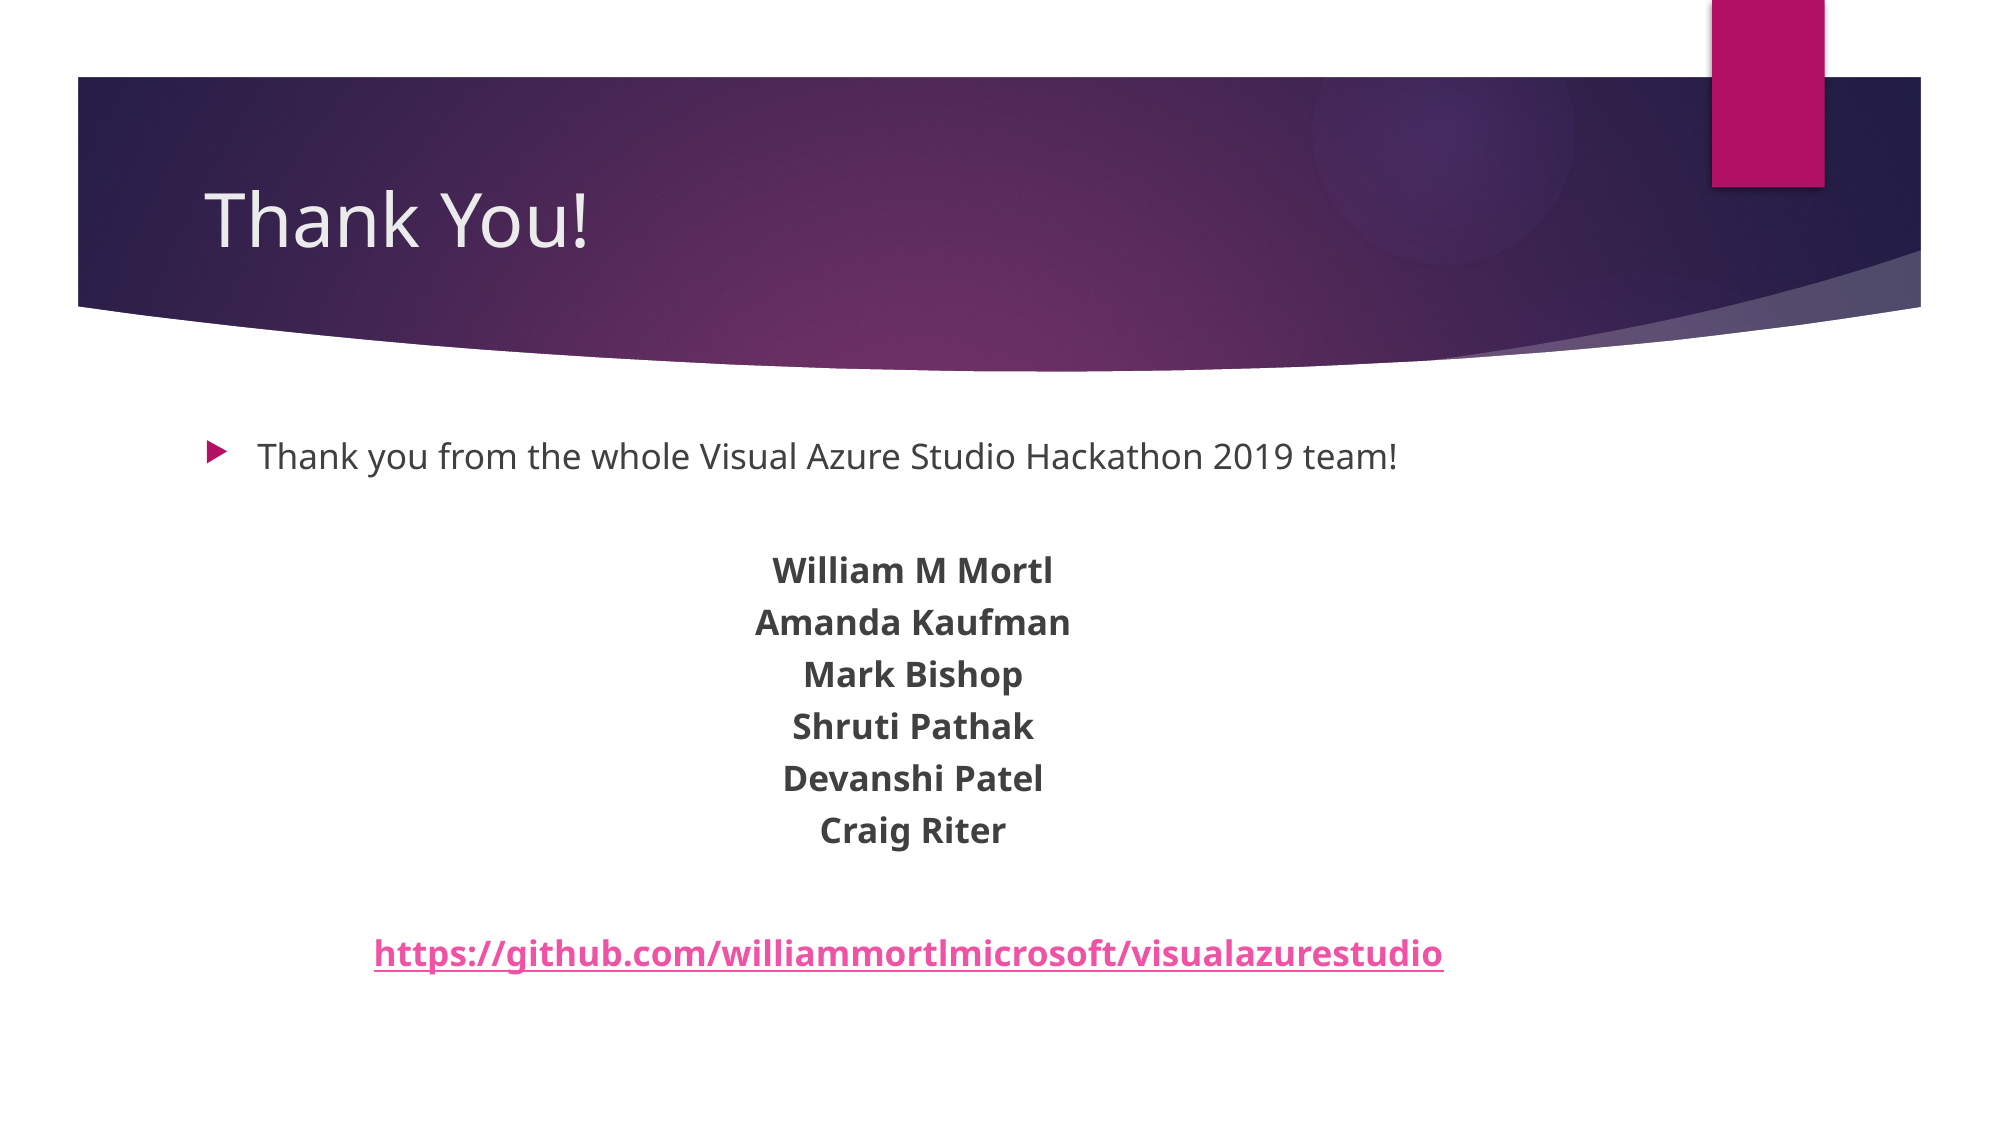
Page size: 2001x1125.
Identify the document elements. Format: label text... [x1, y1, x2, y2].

title Thank You! [189, 159, 1627, 276]
list Thank you from the whole Visual Azure Studio Hackathon 2019 team! William M Mortl Amanda Kaufman Mark Bishop Shruti Pathak Devanshi Patel Craig Riter https://github.com/williammortlmicrosoft/visualazurestudio [189, 427, 1638, 988]
